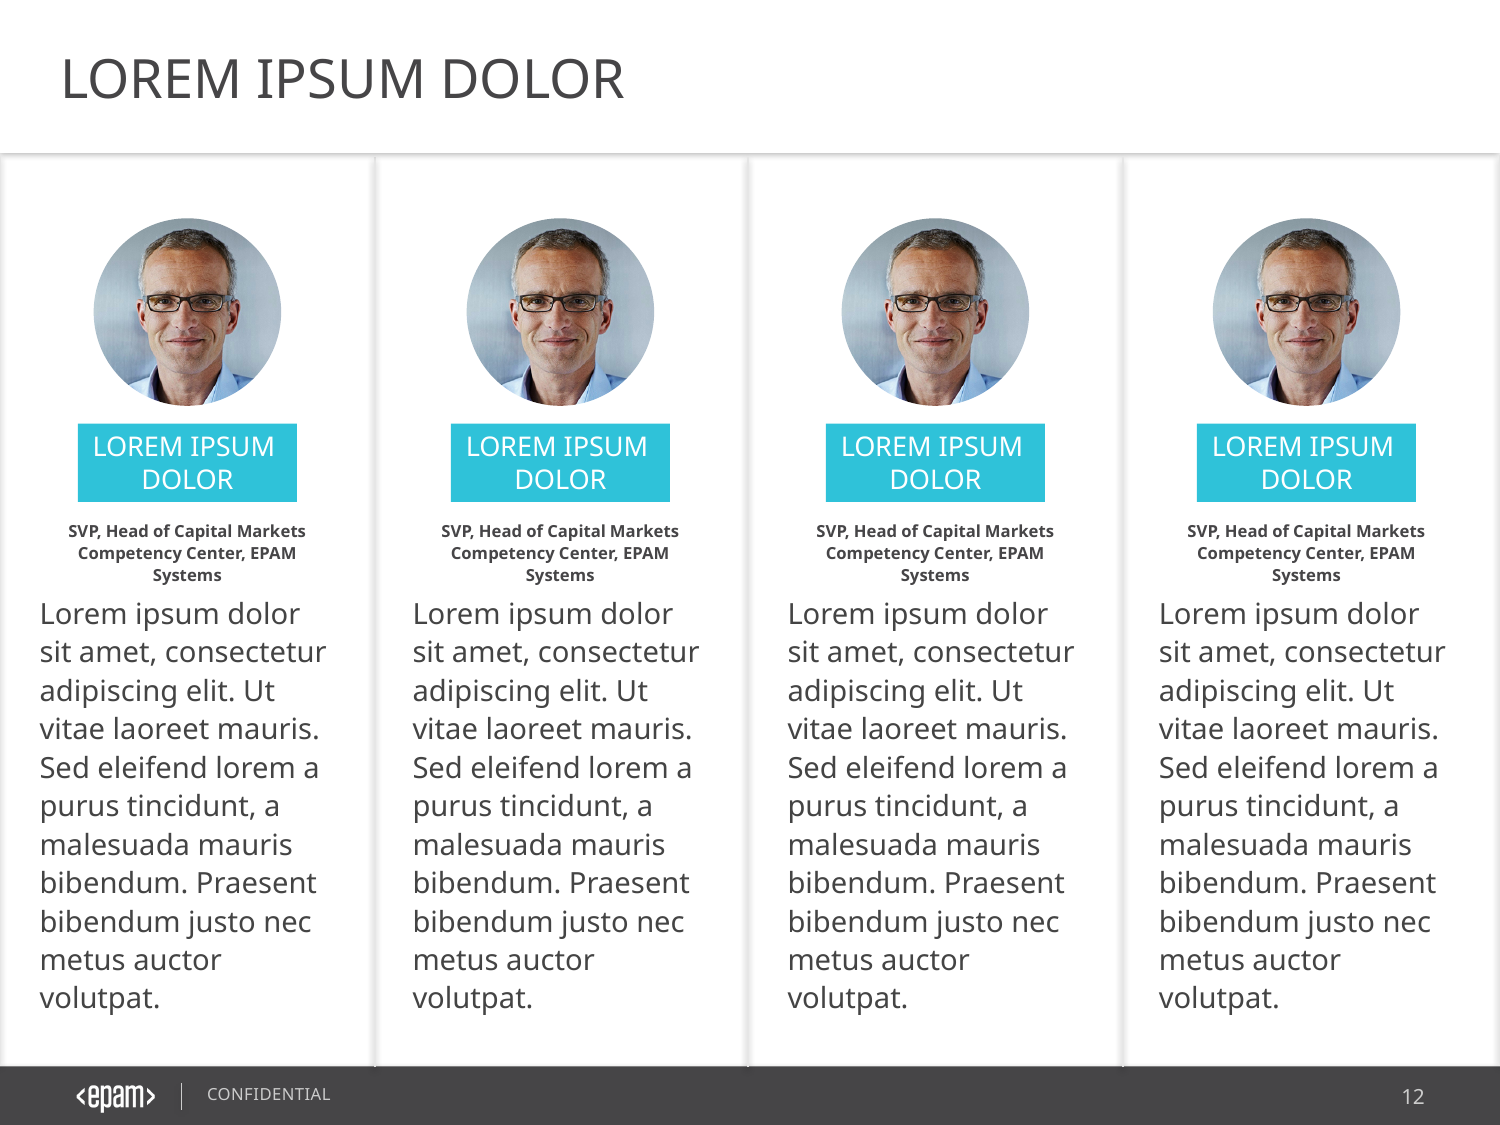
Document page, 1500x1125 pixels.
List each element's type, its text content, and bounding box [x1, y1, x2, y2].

picture [76, 1085, 155, 1113]
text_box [24, 156, 376, 1068]
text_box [397, 156, 749, 1068]
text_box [772, 156, 1124, 1068]
list LOREM IPSUM DOLOR [0, 0, 1500, 153]
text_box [1143, 218, 1470, 1027]
